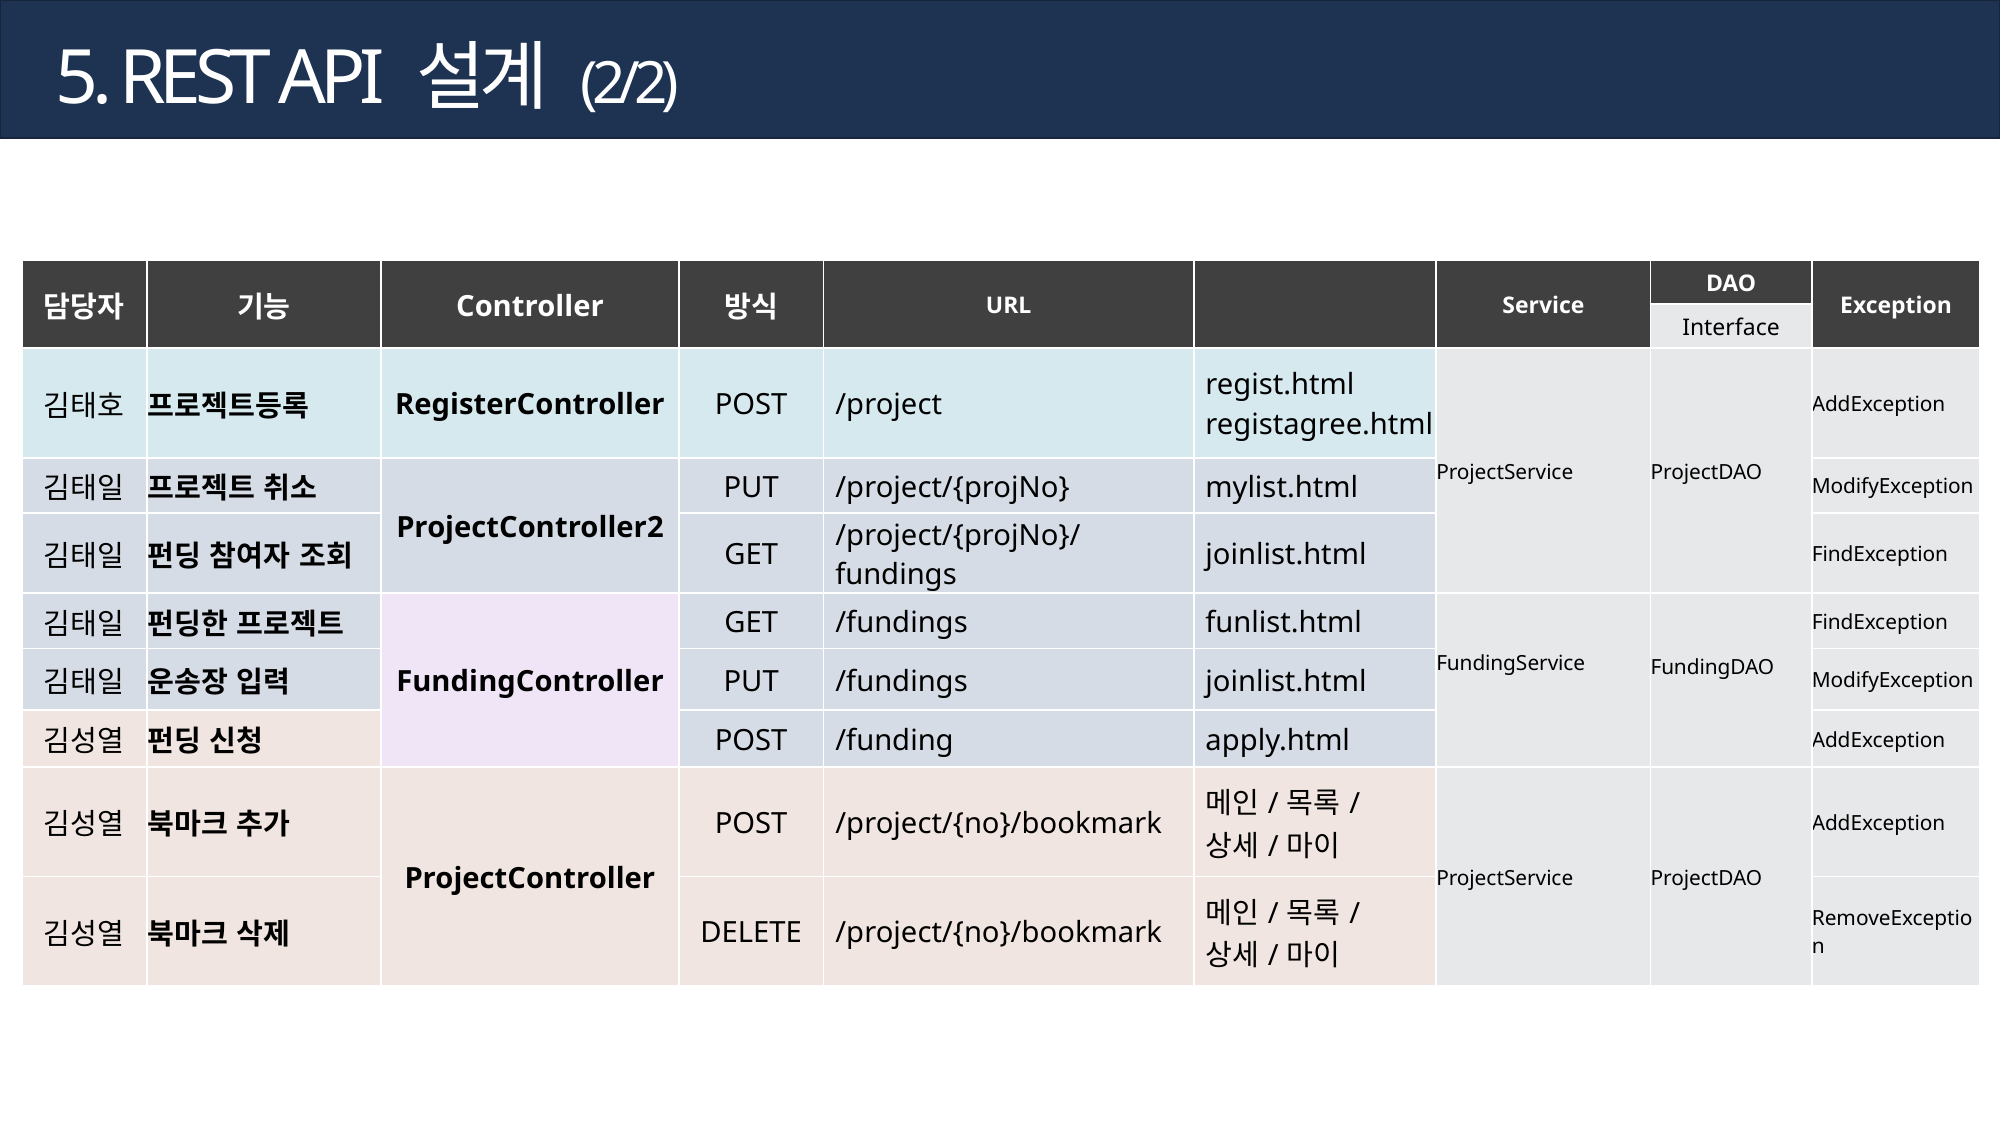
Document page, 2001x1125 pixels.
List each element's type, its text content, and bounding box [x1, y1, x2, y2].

table_cell RegisterController [382, 349, 678, 457]
table_cell 김태일 [23, 514, 146, 592]
table_cell /project/{projNo} [824, 459, 1193, 512]
text_box 5. REST API 설계 (2/2) [40, 20, 694, 216]
table_cell ProjectDAO [1651, 349, 1811, 592]
table_cell /project/{projNo}/fundings [824, 514, 1193, 592]
table_cell ProjectDAO [1651, 768, 1811, 985]
table_cell /project/{no}/bookmark [824, 768, 1193, 876]
table_cell AddException [1813, 711, 1979, 766]
table_cell 펀딩 참여자 조회 [148, 514, 380, 592]
table_cell 펀딩한 프로젝트 [148, 594, 380, 648]
table_cell AddException [1813, 768, 1979, 876]
table_header URL [824, 261, 1193, 347]
table_cell 프로젝트등록 [148, 349, 380, 457]
table_cell /project [824, 349, 1193, 457]
table_cell /fundings [824, 649, 1193, 709]
table_header [1195, 261, 1435, 347]
table_cell DELETE [680, 877, 823, 985]
table_cell ProjectController [382, 768, 678, 985]
table_cell 김태호 [23, 349, 146, 457]
table_cell mylist.html [1195, 459, 1435, 512]
text_box [0, 0, 2000, 139]
table_cell /funding [824, 711, 1193, 766]
table_header 방식 [680, 261, 823, 347]
table_cell regist.html registagree.html [1195, 349, 1435, 457]
table_cell PUT [680, 459, 823, 512]
table_cell POST [680, 711, 823, 766]
table_cell 북마크 삭제 [148, 877, 380, 985]
table_header 기능 [148, 261, 380, 347]
table_cell FindException [1813, 594, 1979, 648]
table_cell 펀딩 신청 [148, 711, 380, 766]
table_cell 김성열 [23, 711, 146, 766]
table_header Service [1437, 261, 1650, 347]
table_cell 프로젝트 취소 [148, 459, 380, 512]
table_cell GET [680, 514, 823, 592]
table_cell AddException [1813, 349, 1979, 457]
table_header 담당자 [23, 261, 146, 347]
table_cell ProjectService [1437, 768, 1650, 985]
table_cell Interface [1651, 305, 1811, 347]
table_cell PUT [680, 649, 823, 709]
table_cell 김성열 [23, 768, 146, 876]
table_cell 북마크 추가 [148, 768, 380, 876]
table_cell FundingDAO [1651, 594, 1811, 766]
table_cell POST [680, 349, 823, 457]
table_cell POST [680, 768, 823, 876]
table_cell FindException [1813, 514, 1979, 592]
table_cell ProjectService [1437, 349, 1650, 592]
table_cell 김성열 [23, 877, 146, 985]
table_cell ProjectController2 [382, 459, 678, 592]
table_cell funlist.html [1195, 594, 1435, 648]
table_cell /fundings [824, 594, 1193, 648]
table_header Controller [382, 261, 678, 347]
table_cell /project/{no}/bookmark [824, 877, 1193, 985]
table_cell FundingController [382, 594, 678, 766]
table_cell RemoveException [1813, 877, 1979, 985]
table_cell joinlist.html [1195, 649, 1435, 709]
table_cell 김태일 [23, 649, 146, 709]
table_cell GET [680, 594, 823, 648]
table_cell 김태일 [23, 594, 146, 648]
table_cell joinlist.html [1195, 514, 1435, 592]
table_cell 메인/목록/ 상세/마이 [1195, 768, 1435, 876]
table_cell apply.html [1195, 711, 1435, 766]
table_cell 운송장 입력 [148, 649, 380, 709]
table_cell 메인/목록/ 상세/마이 [1195, 877, 1435, 985]
table_cell 김태일 [23, 459, 146, 512]
table_cell ModifyException [1813, 459, 1979, 512]
table_cell FundingService [1437, 594, 1650, 766]
table_cell ModifyException [1813, 649, 1979, 709]
table_header DAO [1651, 261, 1811, 303]
table_header Exception [1813, 261, 1979, 347]
